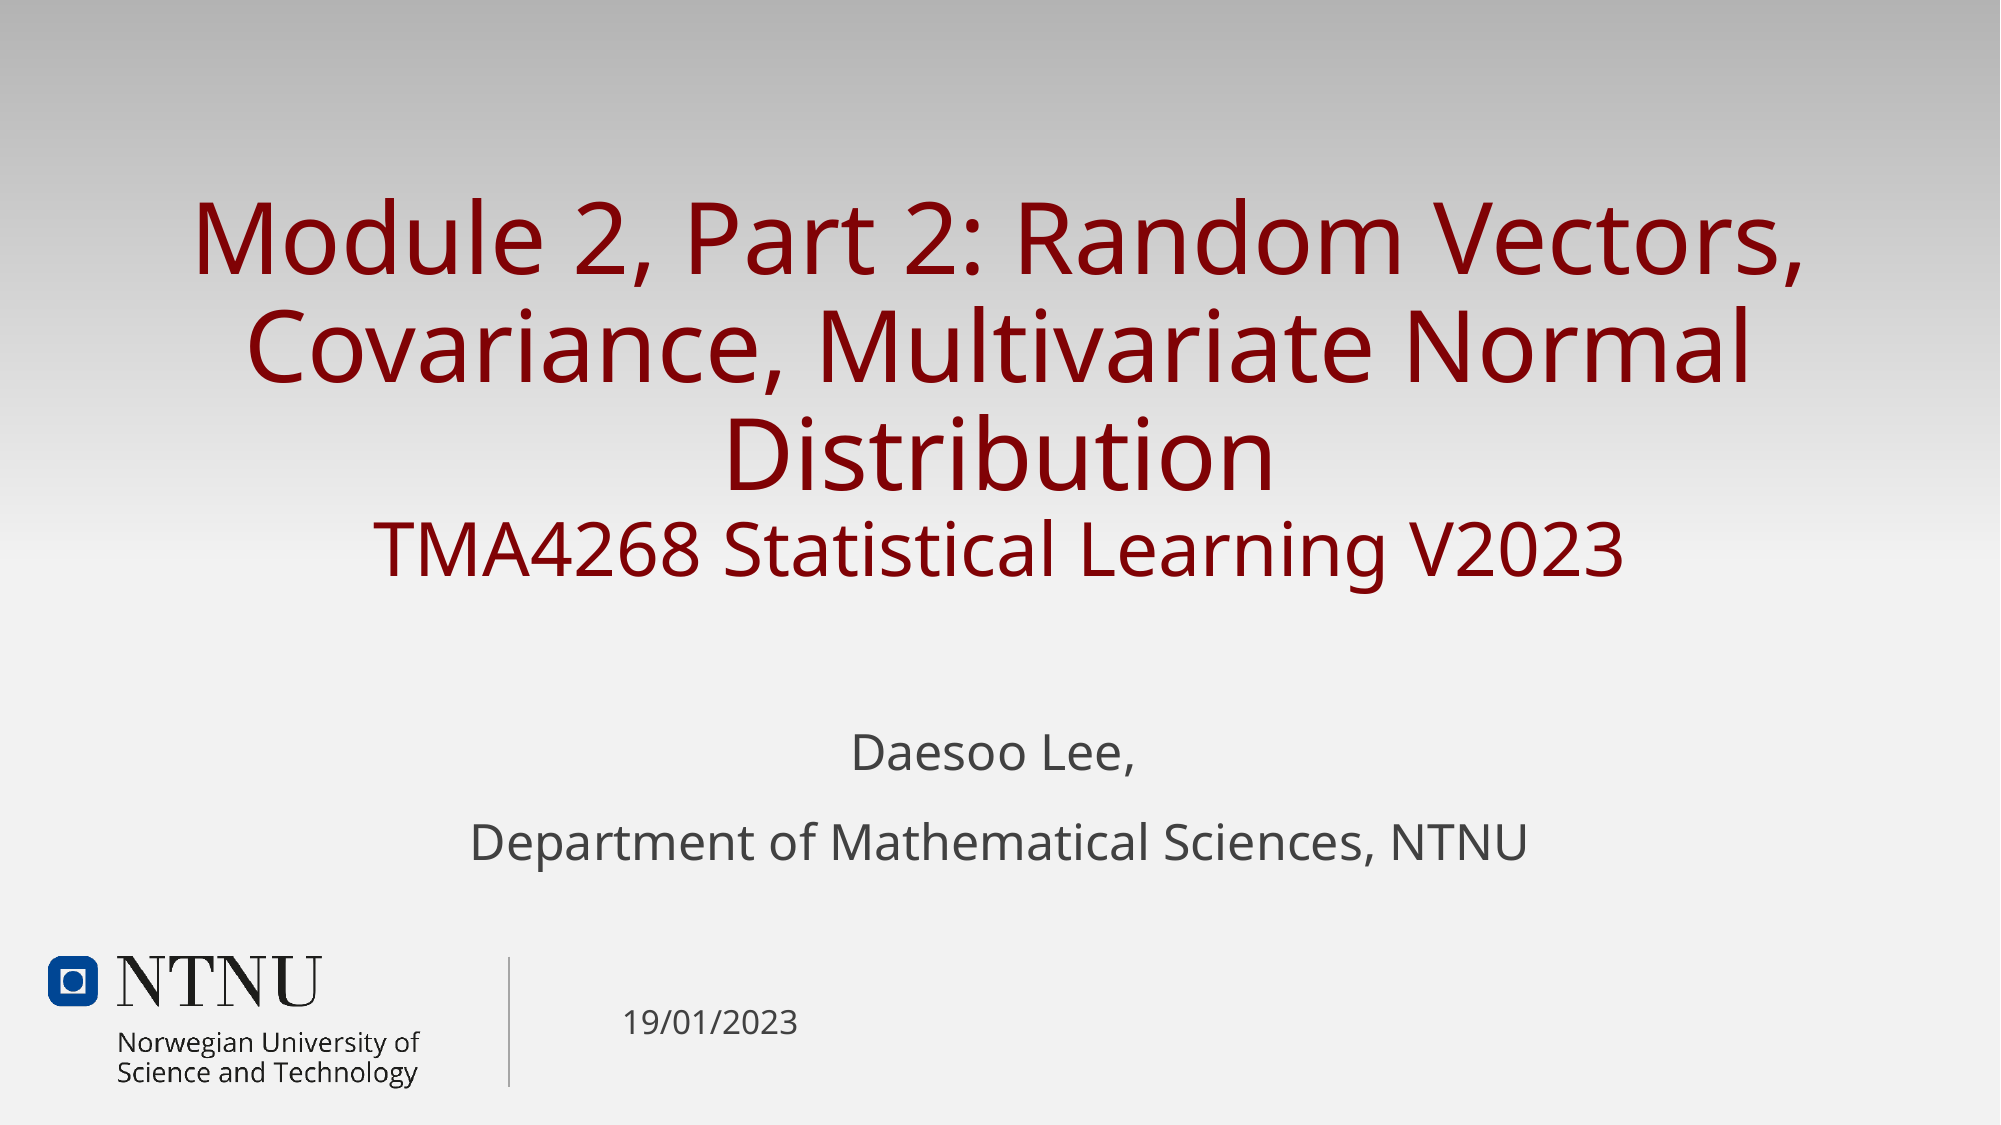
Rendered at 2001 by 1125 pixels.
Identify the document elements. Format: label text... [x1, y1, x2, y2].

list 19/01/2023 [606, 951, 1966, 1085]
picture [48, 956, 426, 1089]
title Module 2, Part 2: Random Vectors, Covariance, Multivariate Normal Distribution TMA4268 Statistical Learning V2023 [0, 188, 2000, 619]
list Daesoo Lee, Department of Mathematical Sciences, NTNU [0, 682, 2000, 916]
